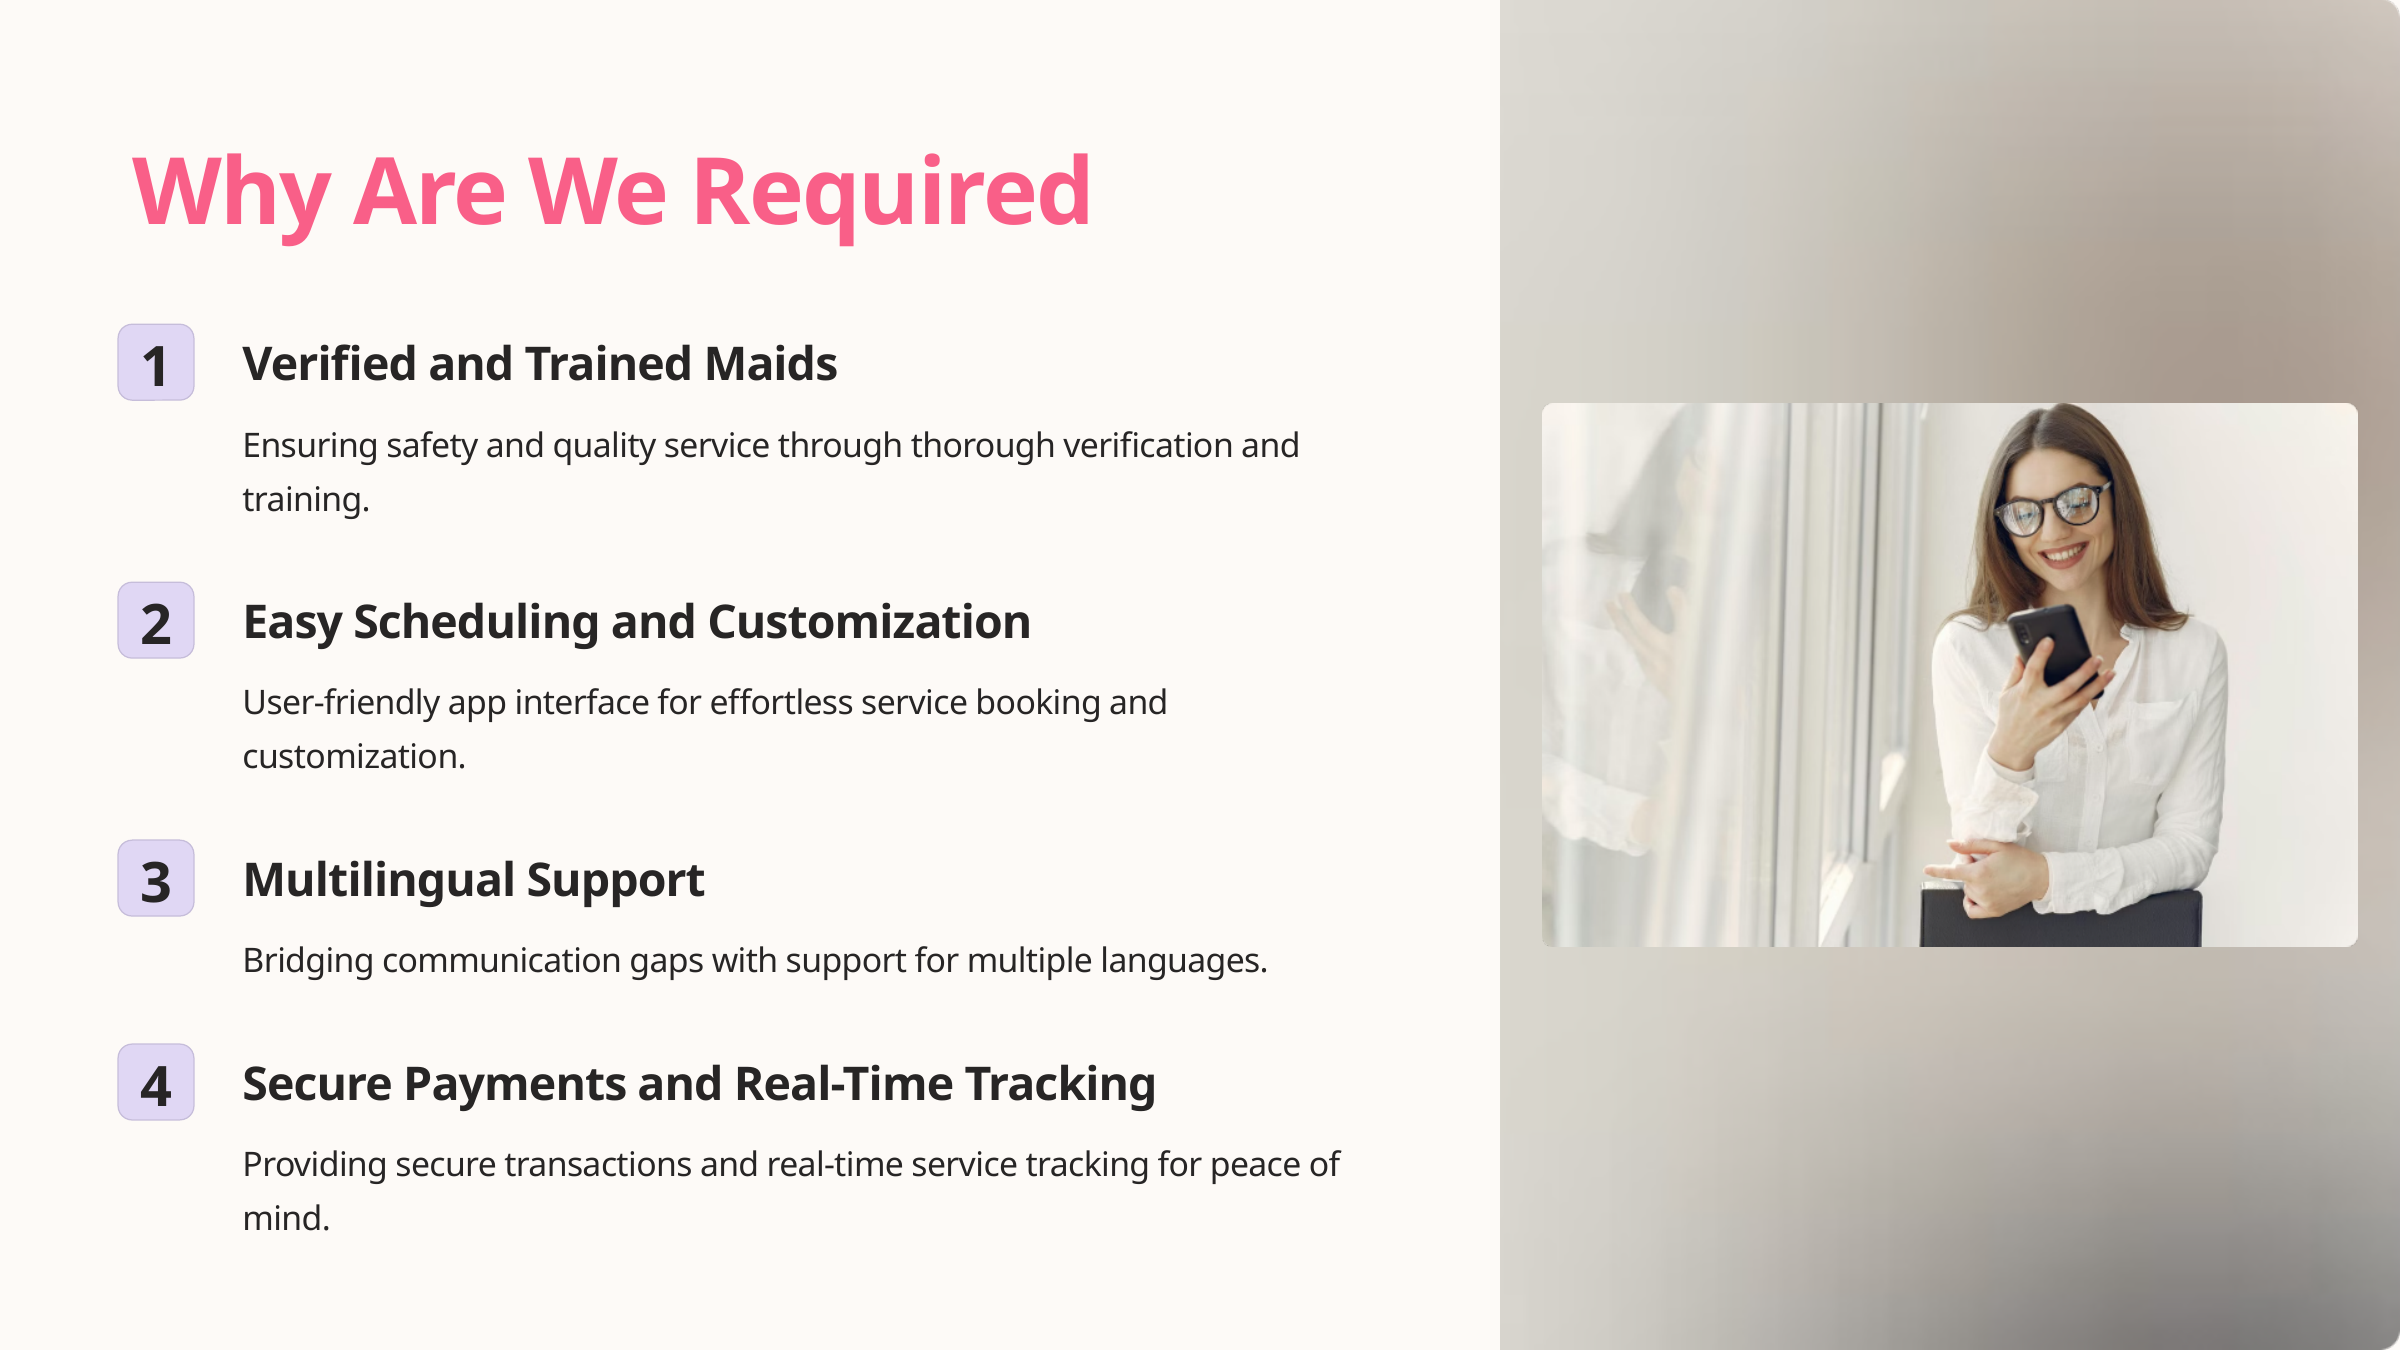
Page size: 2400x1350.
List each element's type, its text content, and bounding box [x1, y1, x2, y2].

text_box User-friendly app interface for effortless service booking and customization. [227, 660, 1382, 769]
text_box Ensuring safety and quality service through thorough verification and training. [227, 402, 1382, 511]
text_box 2 [140, 592, 172, 648]
text_box 4 [141, 1054, 171, 1110]
text_box Why Are We Required [118, 119, 1047, 236]
text_box Multilingual Support [227, 840, 692, 899]
text_box [118, 1044, 194, 1120]
text_box Easy Scheduling and Customization [227, 582, 958, 641]
text_box Bridging communication gaps with support for multiple languages. [227, 918, 1382, 973]
text_box Providing secure transactions and real-time service tracking for peace of mind. [227, 1122, 1382, 1231]
text_box 1 [144, 334, 168, 391]
text_box [118, 324, 194, 401]
text_box Secure Payments and Real-Time Tracking [227, 1044, 1075, 1102]
picture [1499, 0, 2400, 1350]
text_box 3 [140, 850, 172, 906]
text_box [118, 840, 194, 917]
text_box [118, 582, 194, 659]
text_box Verified and Trained Maids [227, 324, 786, 383]
text_box [0, 0, 1499, 1350]
